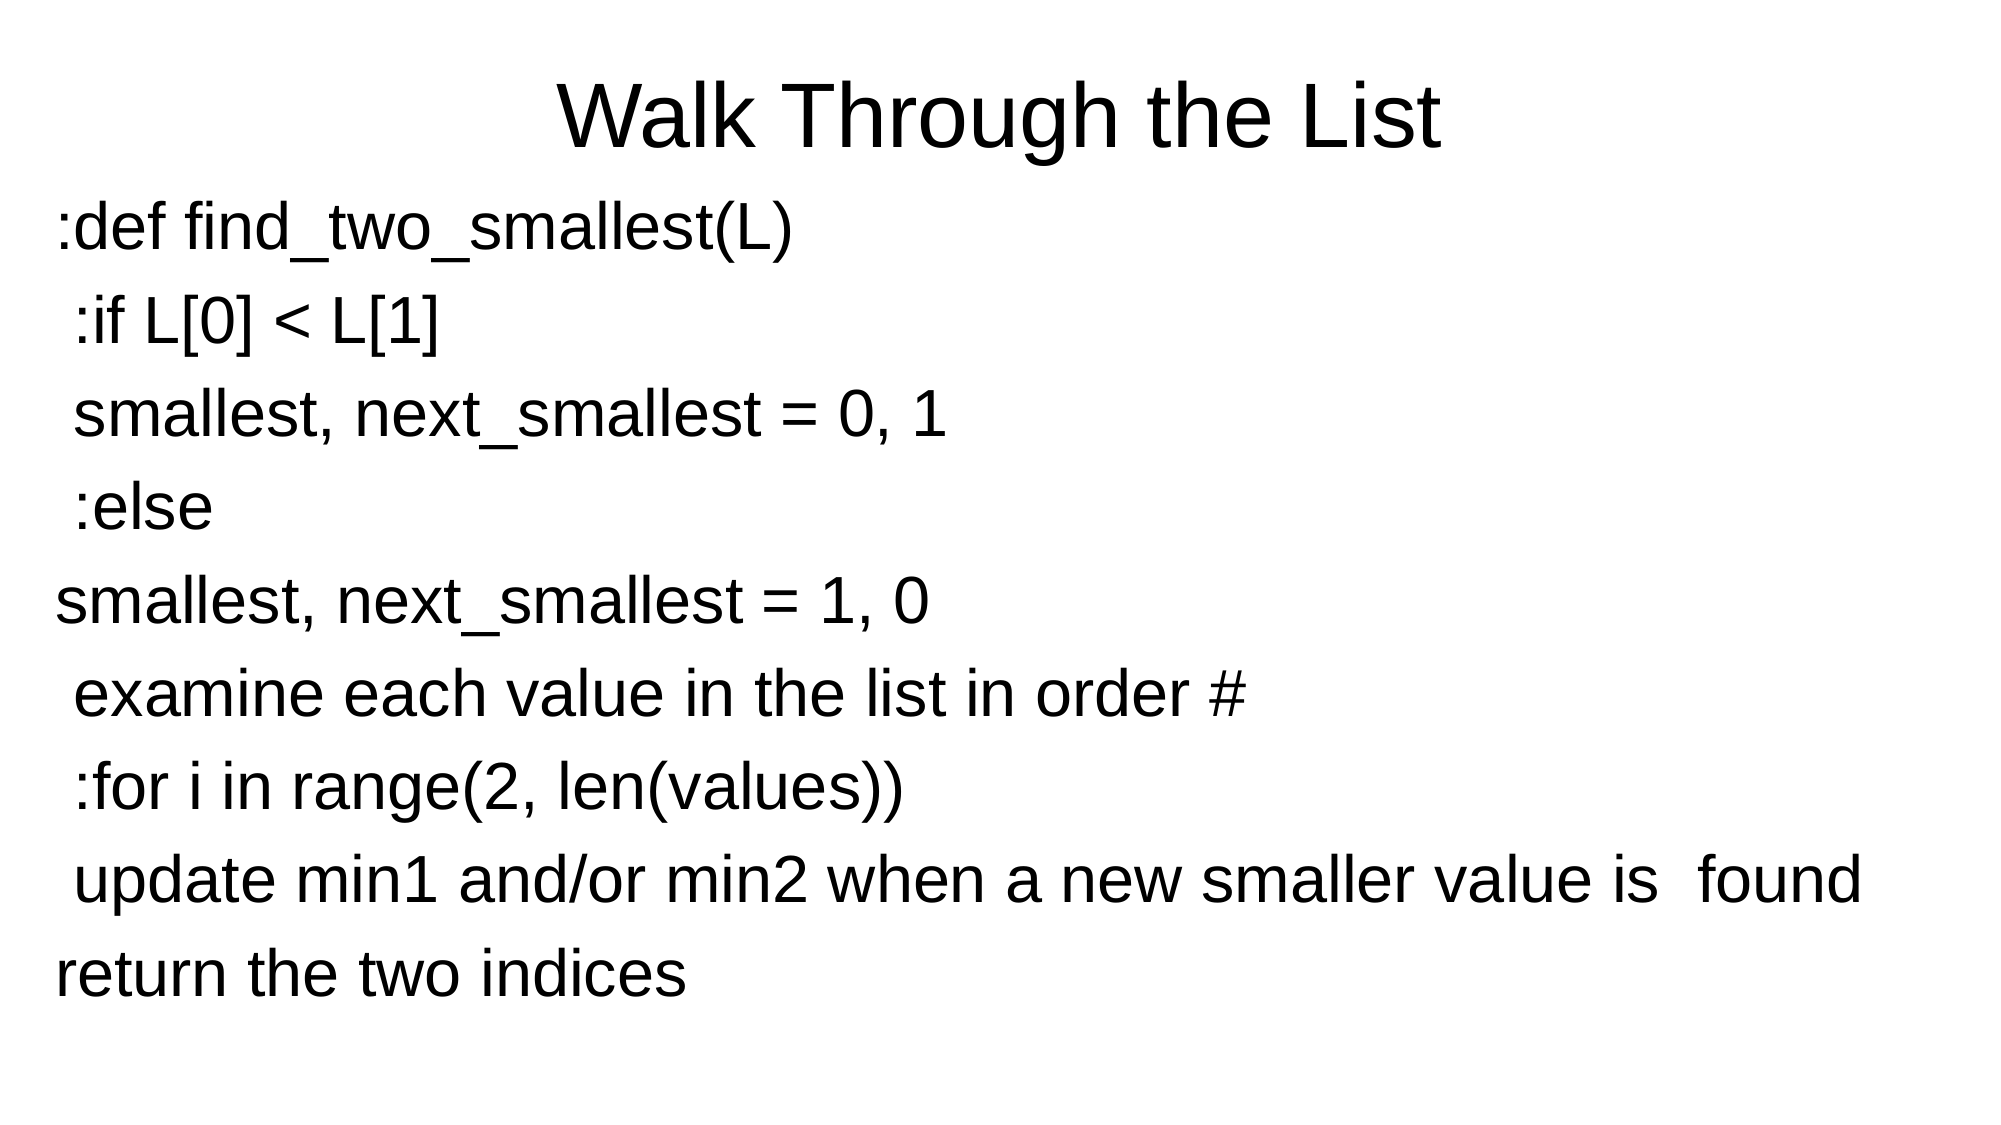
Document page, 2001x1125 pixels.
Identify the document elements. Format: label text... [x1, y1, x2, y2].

title Walk Through the List [99, 45, 1900, 175]
list def find_two_smallest(L): if L[0] < L[1]: smallest, next_smallest = 0, 1 else: smallest, next_smallest = 1, 0 # examine each value in the list in order for i in range(2, len(values)): update min1 and/or min2 when a new smaller value is found return the two indices [40, 175, 1963, 1061]
